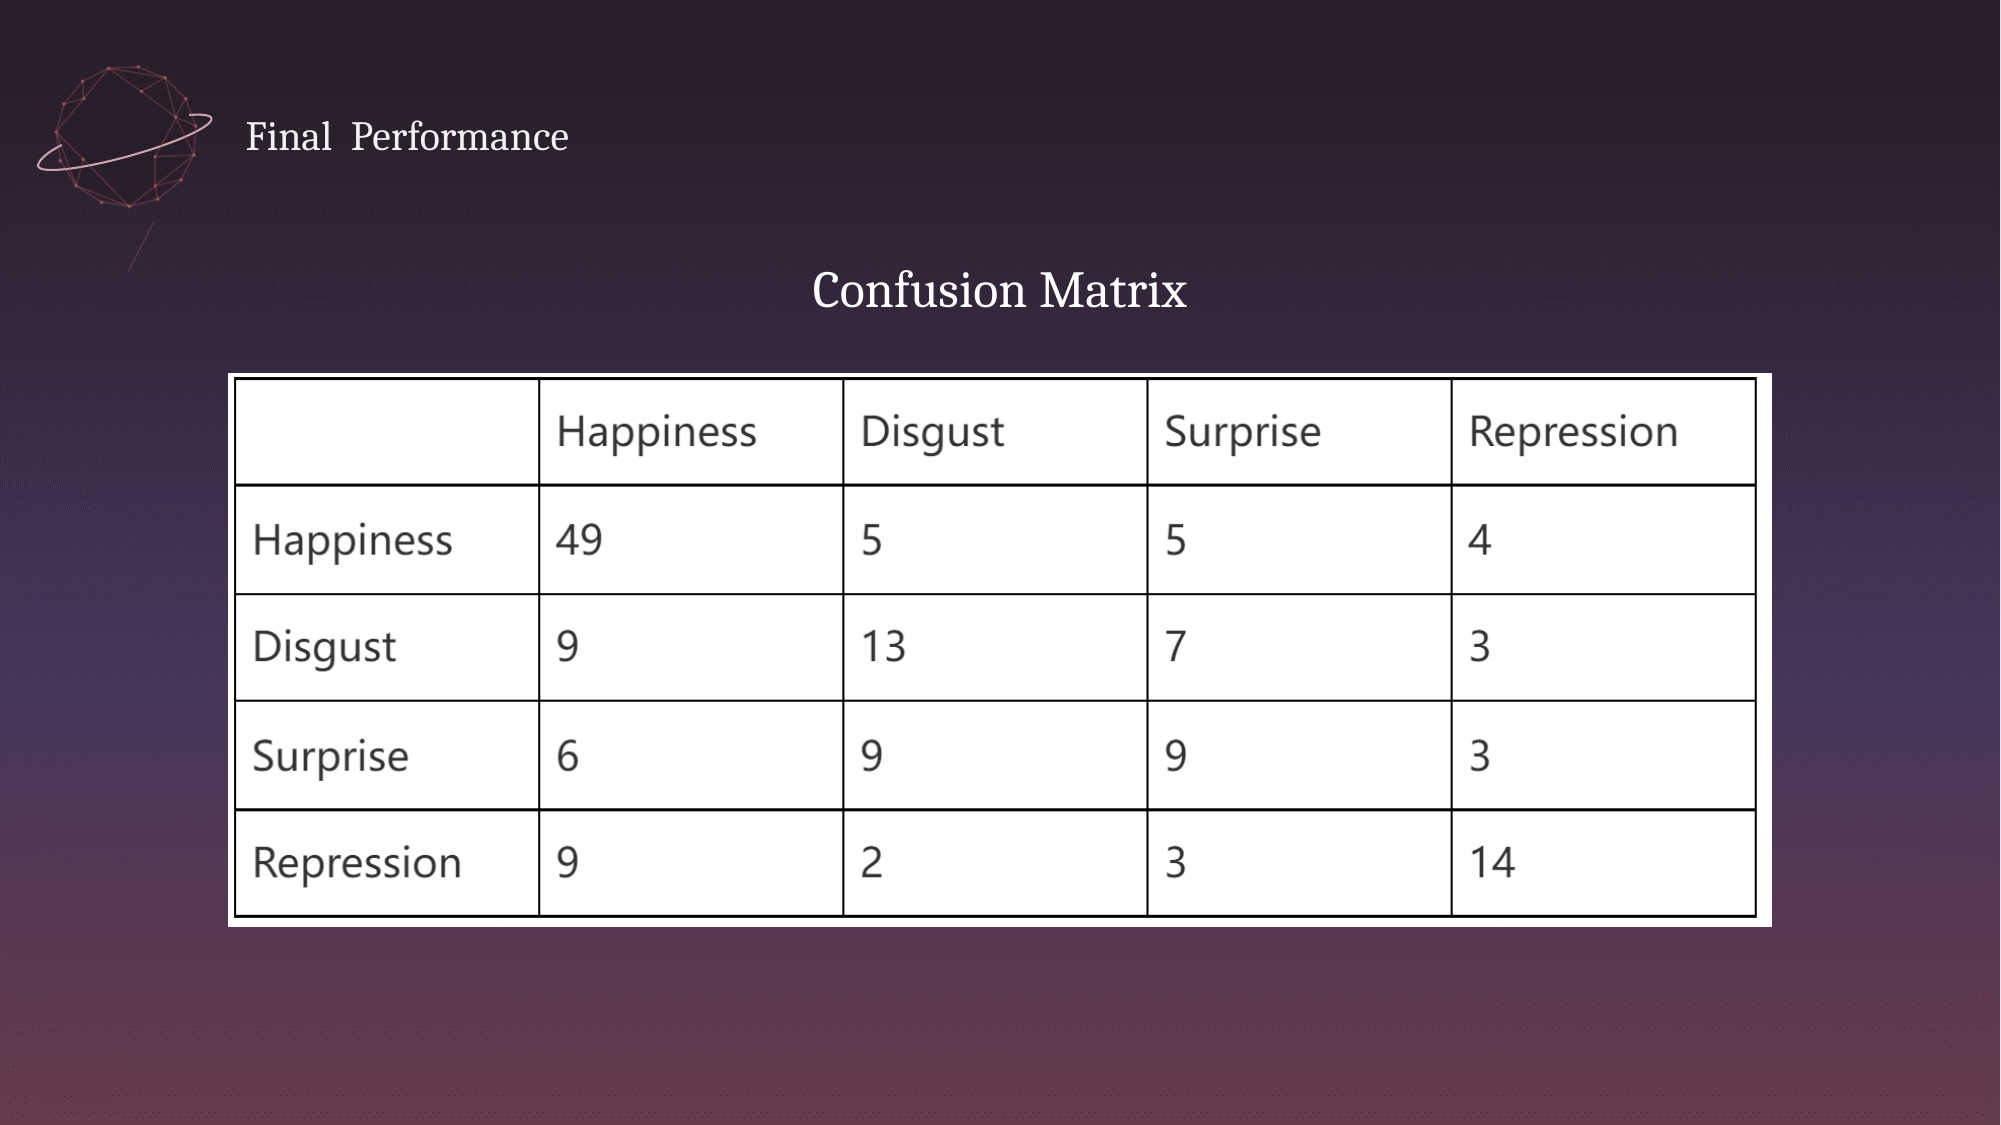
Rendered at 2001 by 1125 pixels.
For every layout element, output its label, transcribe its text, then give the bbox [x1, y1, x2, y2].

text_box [29, 39, 248, 274]
text_box Final Performance [252, 101, 828, 167]
picture [0, 0, 2001, 1125]
text_box Confusion Matrix [618, 240, 1382, 333]
